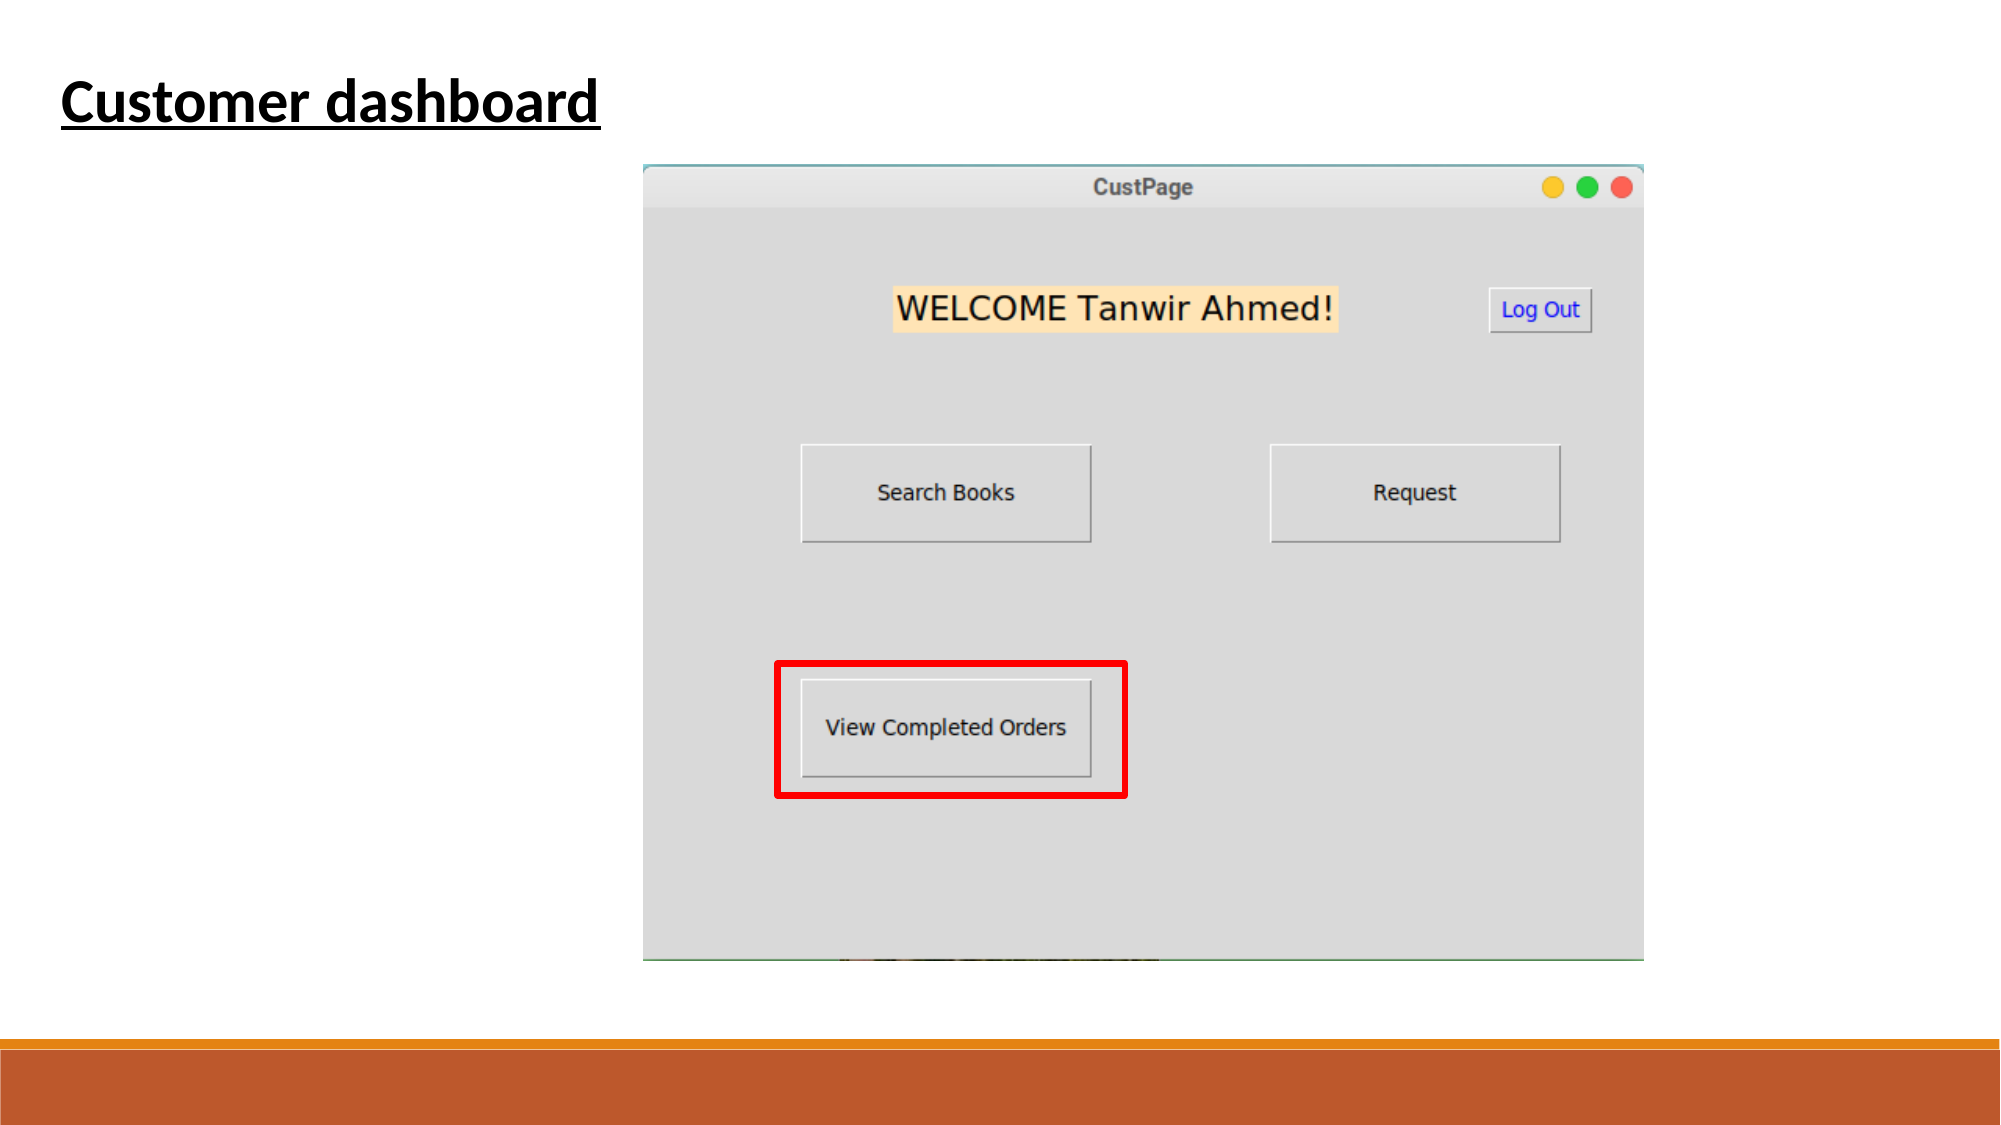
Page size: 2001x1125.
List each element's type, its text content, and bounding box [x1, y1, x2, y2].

picture [643, 164, 1645, 961]
text_box Customer dashboard [46, 52, 720, 143]
